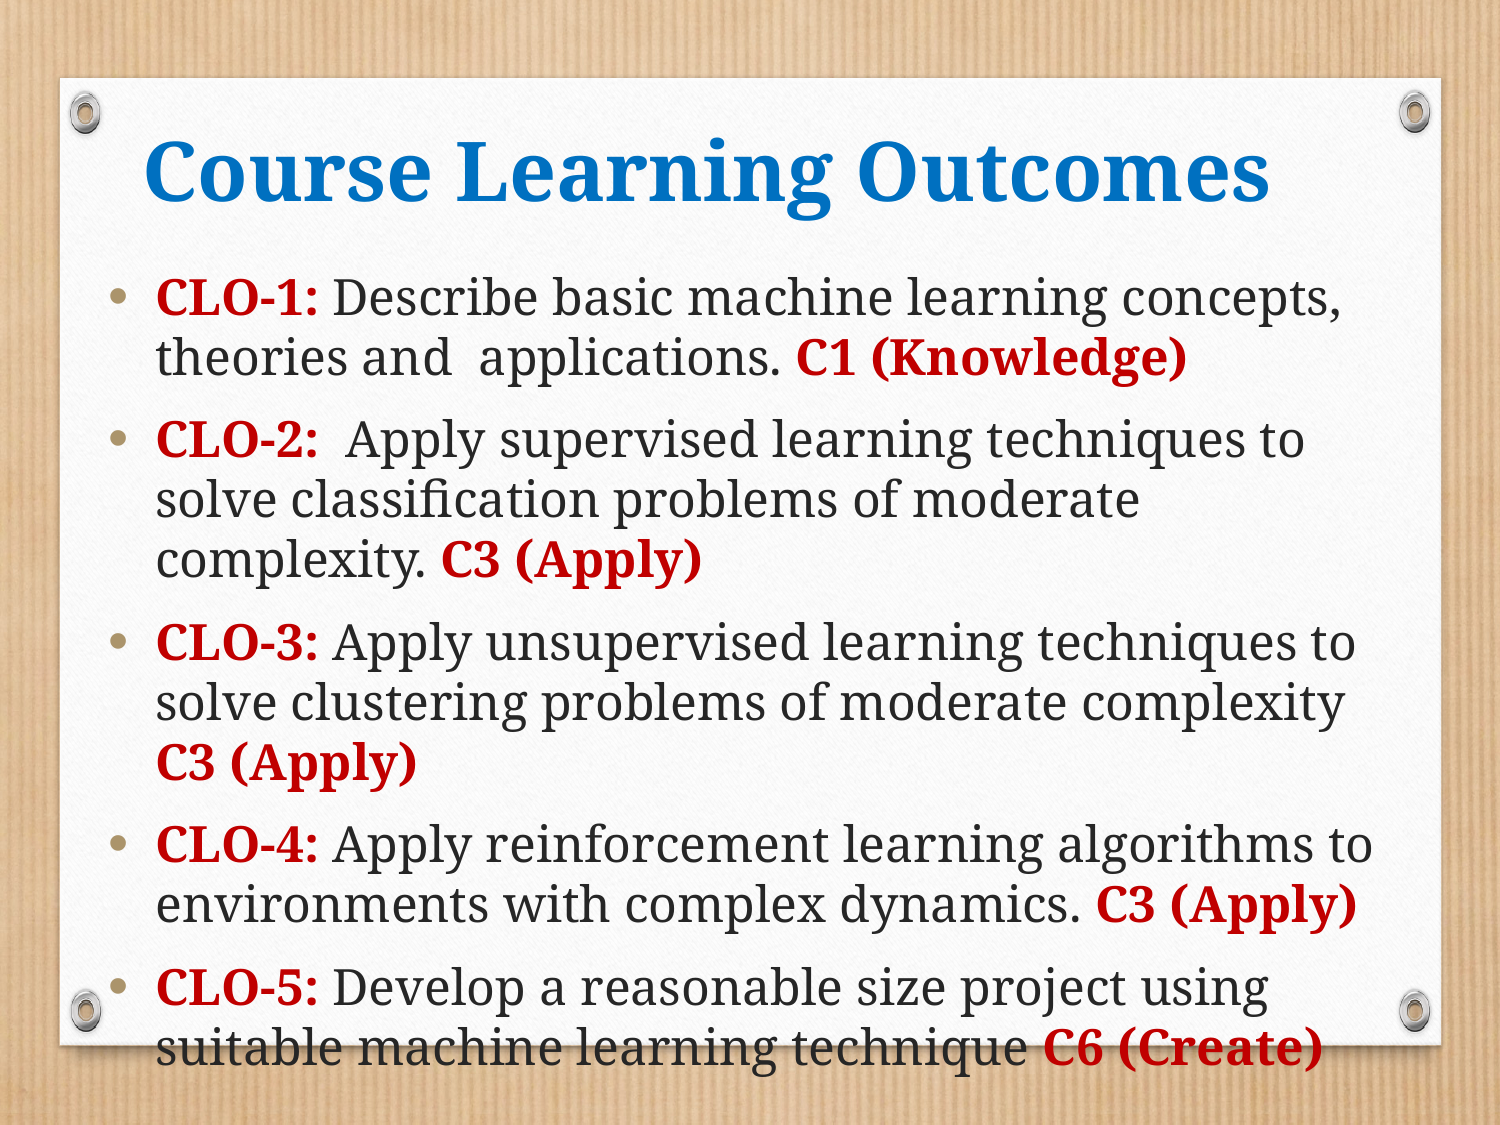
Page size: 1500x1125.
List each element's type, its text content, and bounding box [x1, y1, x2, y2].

title Course Learning Outcomes [116, 110, 1298, 226]
picture [0, 0, 1500, 1125]
list CLO-1: Describe basic machine learning concepts, theories and applications. C1 (Knowledge) CLO-2: Apply supervised learning techniques to solve classification problems of moderate complexity. C3 (Apply) CLO-3: Apply unsupervised learning techniques to solve clustering problems of moderate complexity C3 (Apply) CLO-4: Apply reinforcement learning algorithms to environments with complex dynamics. C3 (Apply) CLO-5: Develop a reasonable size project using suitable machine learning technique C6 (Create) [93, 257, 1393, 803]
